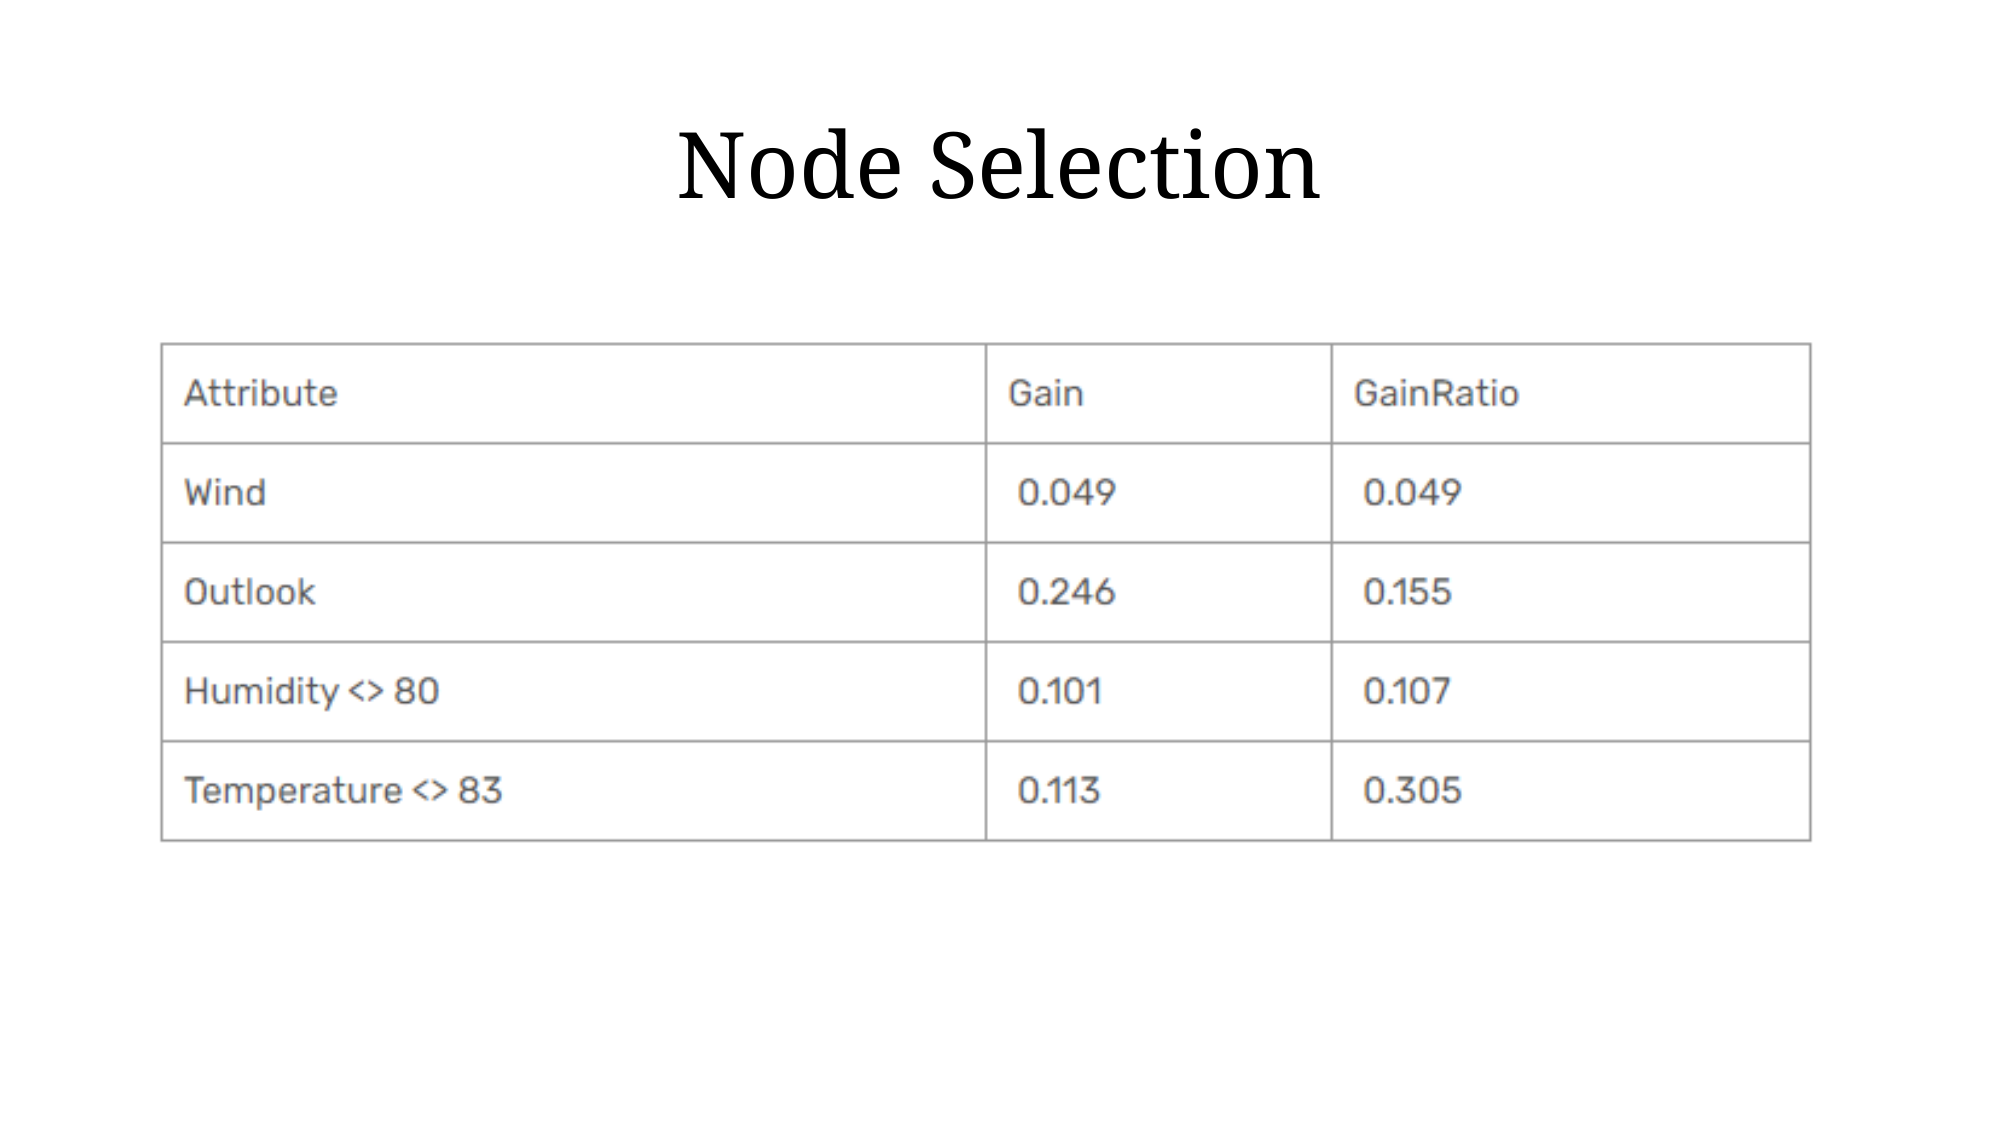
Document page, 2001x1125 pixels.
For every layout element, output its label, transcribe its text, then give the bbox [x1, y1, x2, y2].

title Node Selection [137, 59, 1863, 278]
picture [137, 312, 1822, 857]
